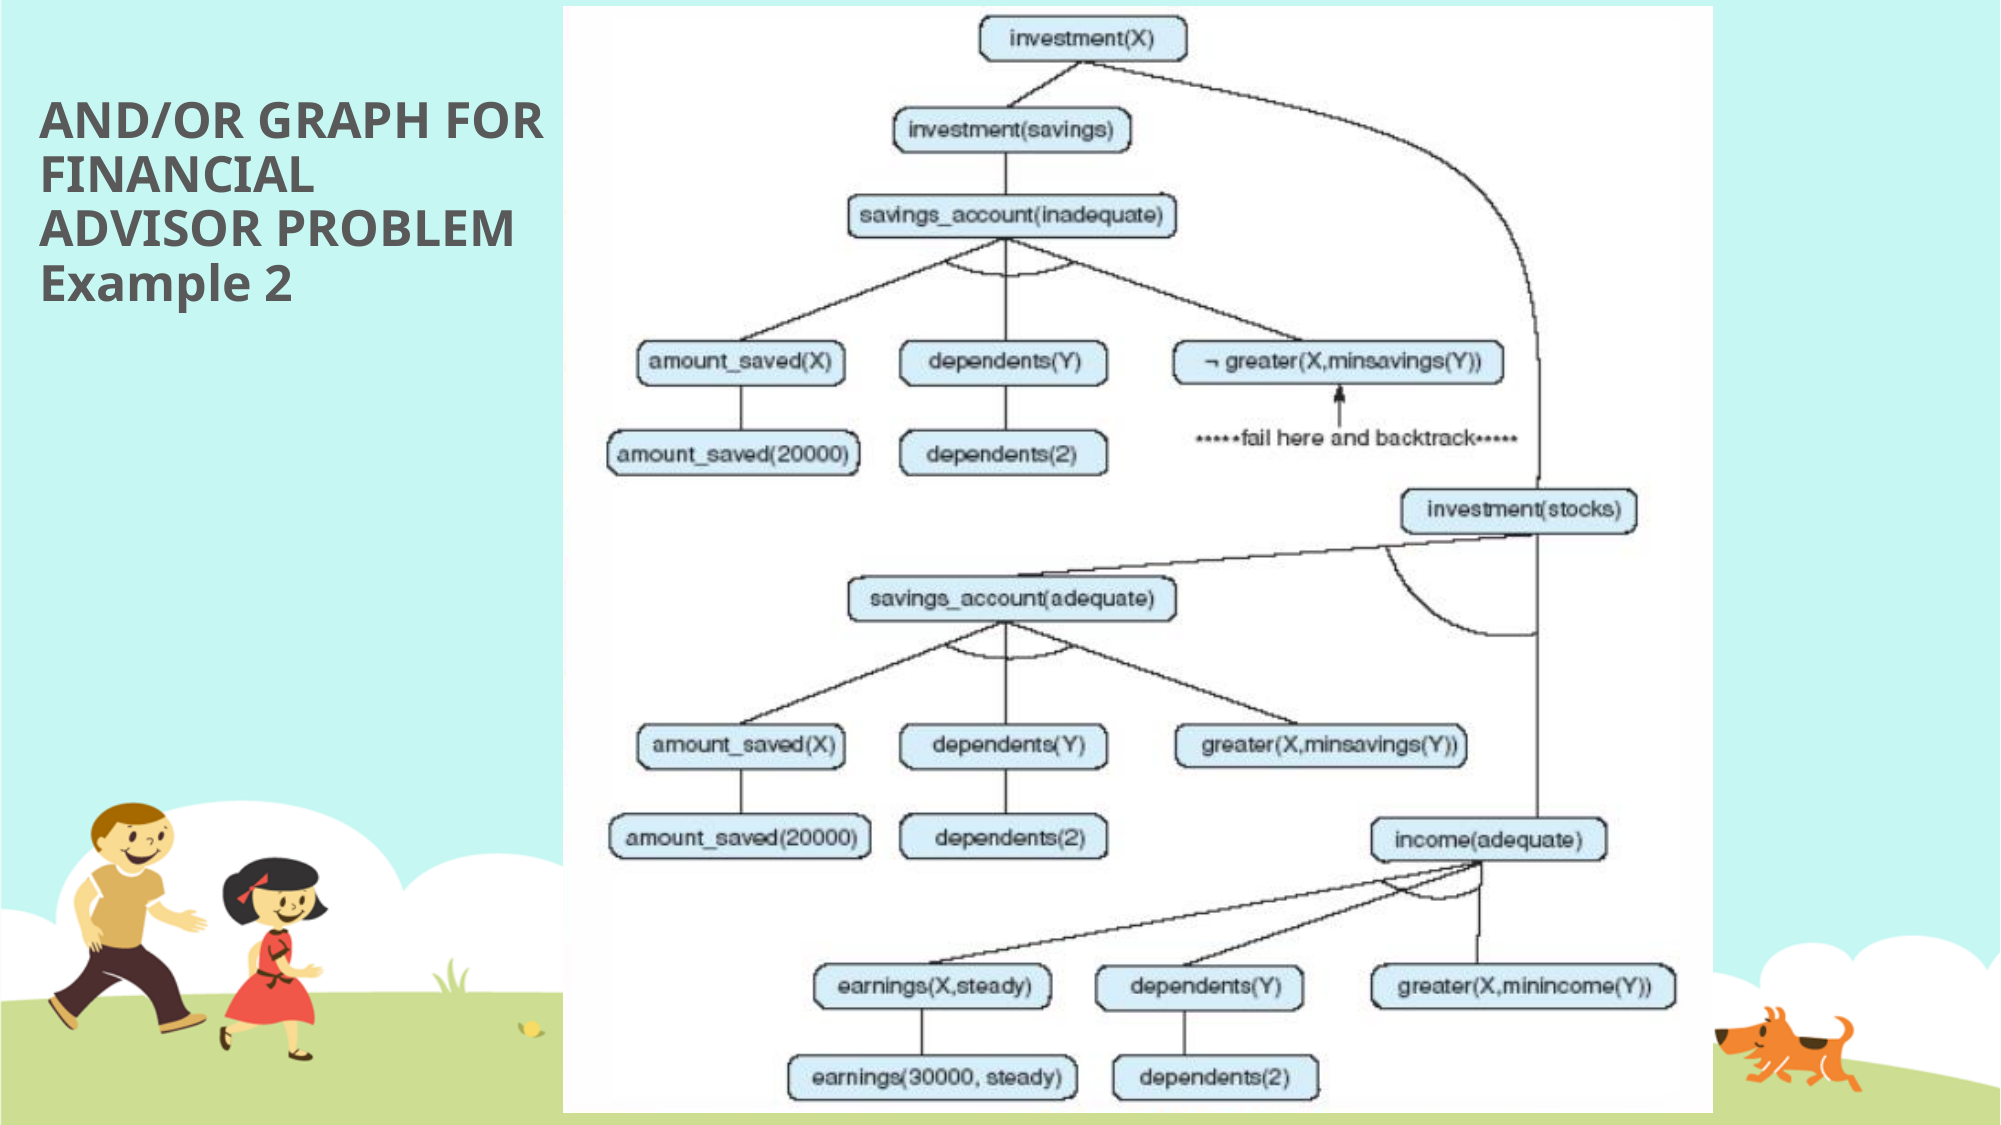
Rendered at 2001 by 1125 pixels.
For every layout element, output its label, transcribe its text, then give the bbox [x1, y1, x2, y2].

title AND/OR GRAPH FOR FINANCIAL ADVISOR PROBLEM Example 2 [24, 231, 563, 320]
picture [0, 0, 2001, 1125]
